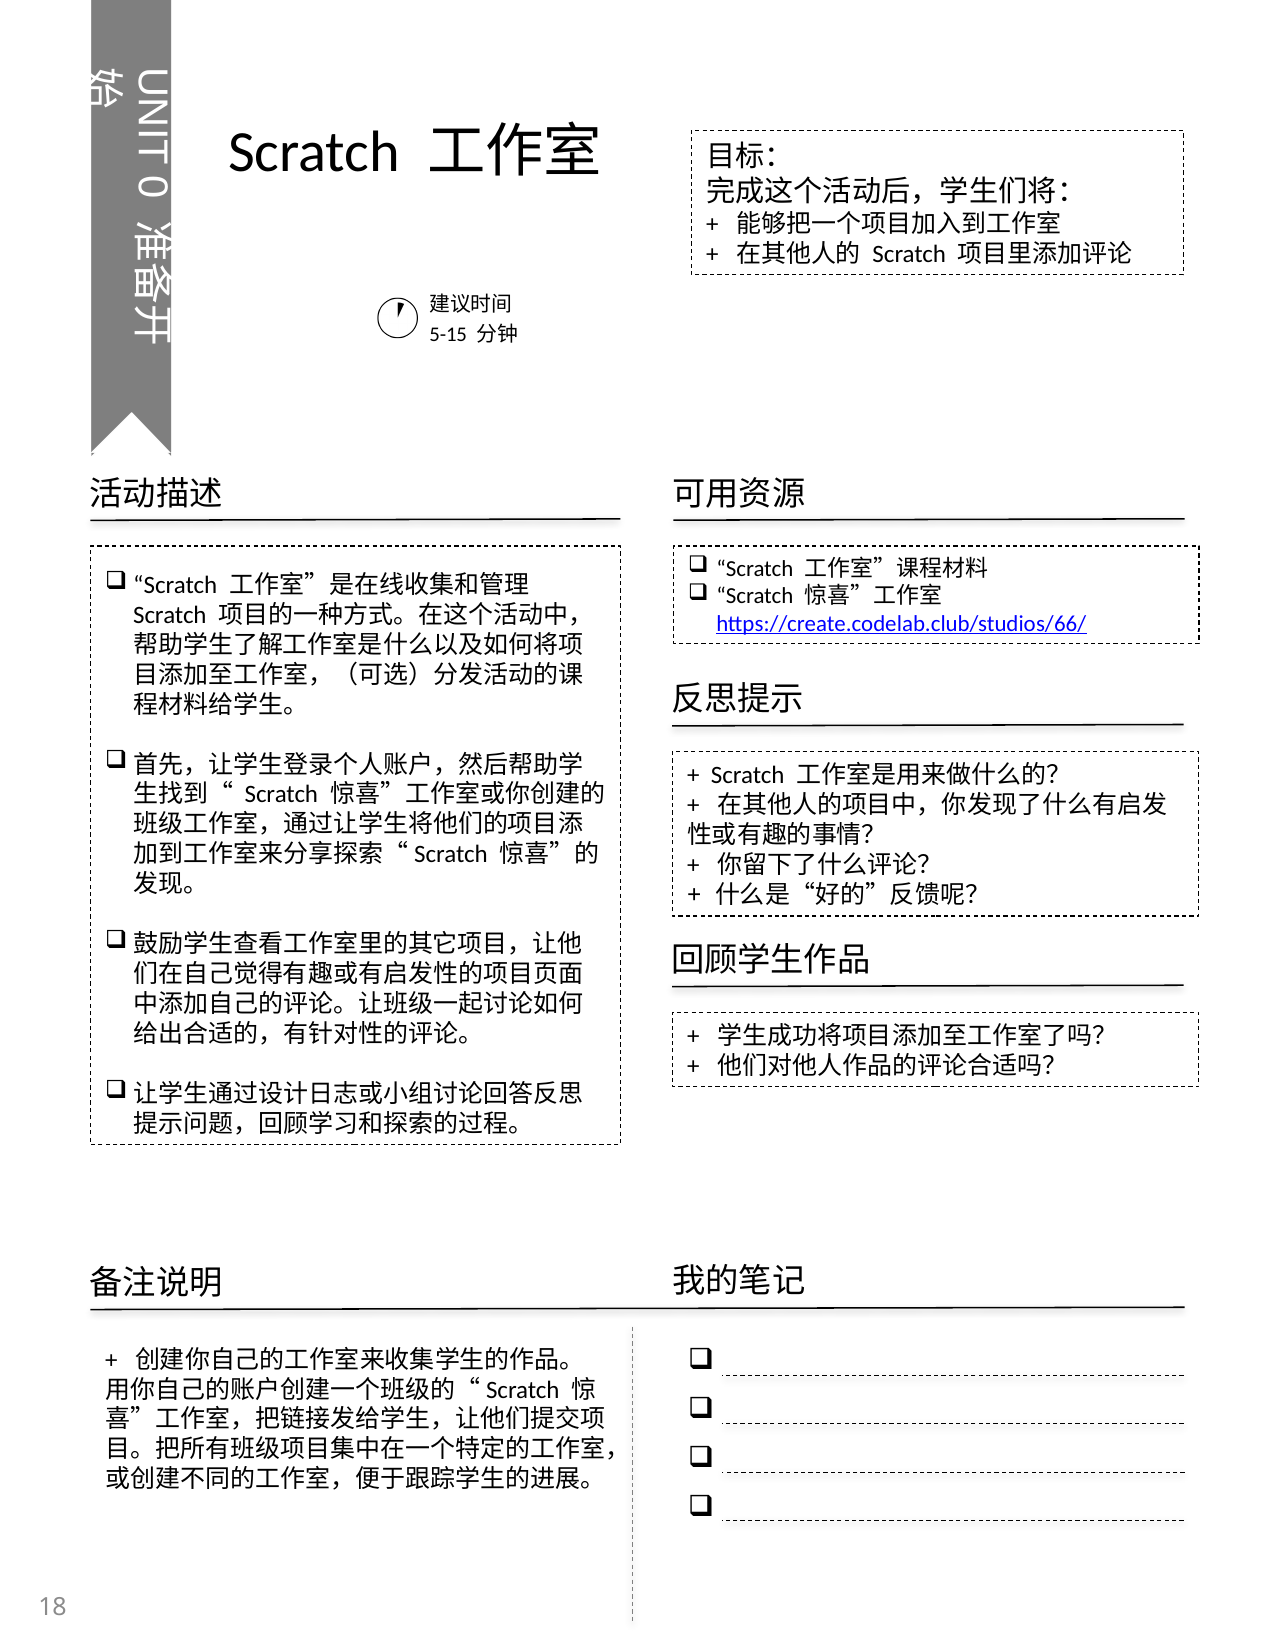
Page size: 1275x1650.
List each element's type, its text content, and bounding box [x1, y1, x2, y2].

slide_number 18 [23, 1561, 321, 1650]
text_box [90, 0, 172, 454]
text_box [656, 669, 1200, 919]
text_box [673, 1347, 1185, 1539]
text_box + 创建你自己的工作室来收集学生的作品。用你自己的账户创建一个班级的“Scratch 惊喜”工作室，把链接发给学生，让他们提交项目。把所有班级项目集中在一个特定的工作室，或创建不同的工作室，便于跟踪学生的进展。 [90, 1335, 621, 1501]
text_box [74, 1251, 1201, 1310]
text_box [74, 464, 621, 1122]
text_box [213, 105, 1184, 354]
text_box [657, 464, 1201, 645]
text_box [656, 930, 1200, 1088]
